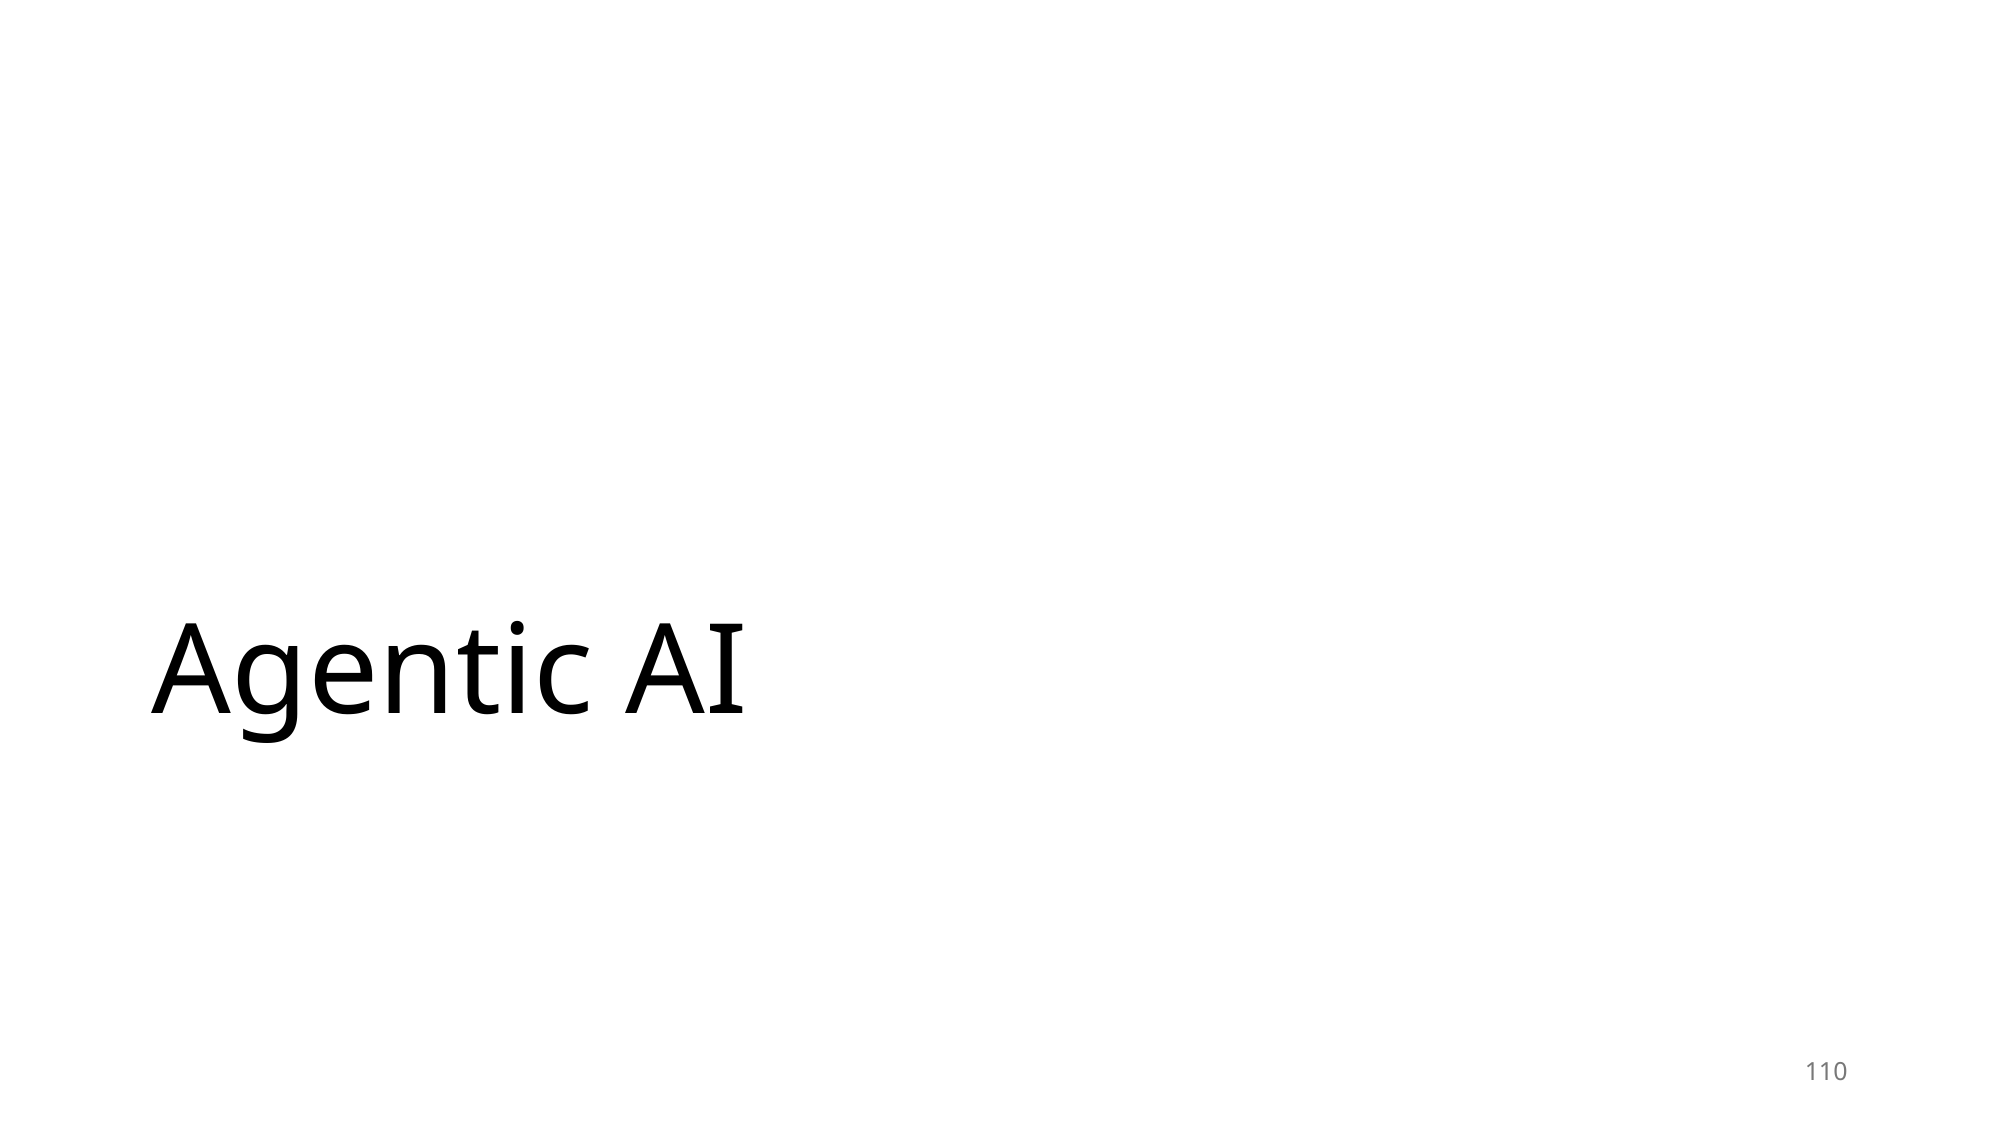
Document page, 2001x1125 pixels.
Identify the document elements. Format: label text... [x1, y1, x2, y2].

slide_number 110 [1412, 1042, 1863, 1103]
title Agentic AI [136, 280, 1862, 749]
